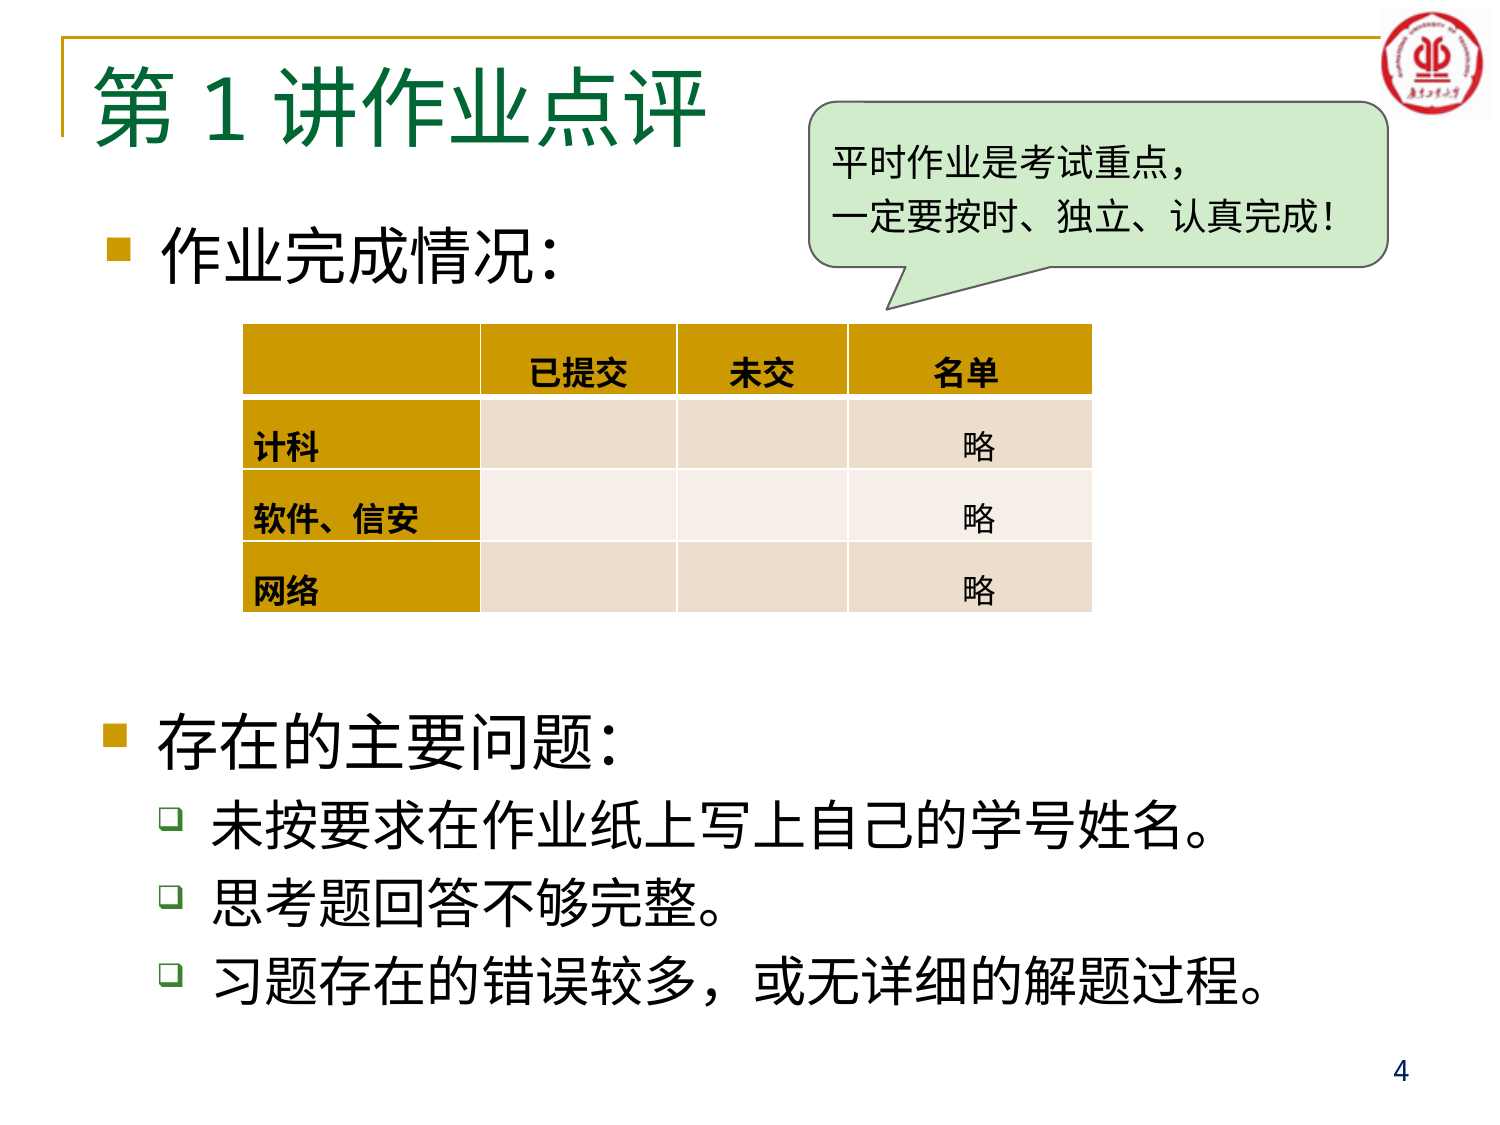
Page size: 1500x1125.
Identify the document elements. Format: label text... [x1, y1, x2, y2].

table_cell [481, 400, 676, 468]
table_cell 软件、信安 [243, 470, 480, 540]
table_cell 略 [849, 470, 1092, 540]
table_cell [481, 470, 676, 540]
table_header 名单 [849, 324, 1092, 394]
table_header 已提交 [481, 324, 676, 394]
list 作业完成情况： [88, 172, 1439, 314]
text_box 存在的主要问题： 未按要求在作业纸上写上自己的学号姓名。 思考题回答不够完整。 习题存在的错误较多，或无详细的解题过程。 [85, 680, 1435, 1024]
picture [1380, 7, 1491, 120]
table_cell [678, 400, 847, 468]
table_cell 略 [849, 542, 1092, 612]
table_header [243, 324, 480, 394]
table_cell [678, 470, 847, 540]
table_cell 计科 [243, 400, 480, 468]
title 第1讲作业点评 [75, 45, 1425, 233]
text_box 平时作业是考试重点， 一定要按时、独立、认真完成！ [806, 99, 1390, 312]
table_cell [481, 542, 676, 612]
table_header 未交 [678, 324, 847, 394]
table_cell [678, 542, 847, 612]
table_cell 网络 [243, 542, 480, 612]
table_cell 略 [849, 400, 1092, 468]
slide_number 4 [1074, 1024, 1425, 1100]
